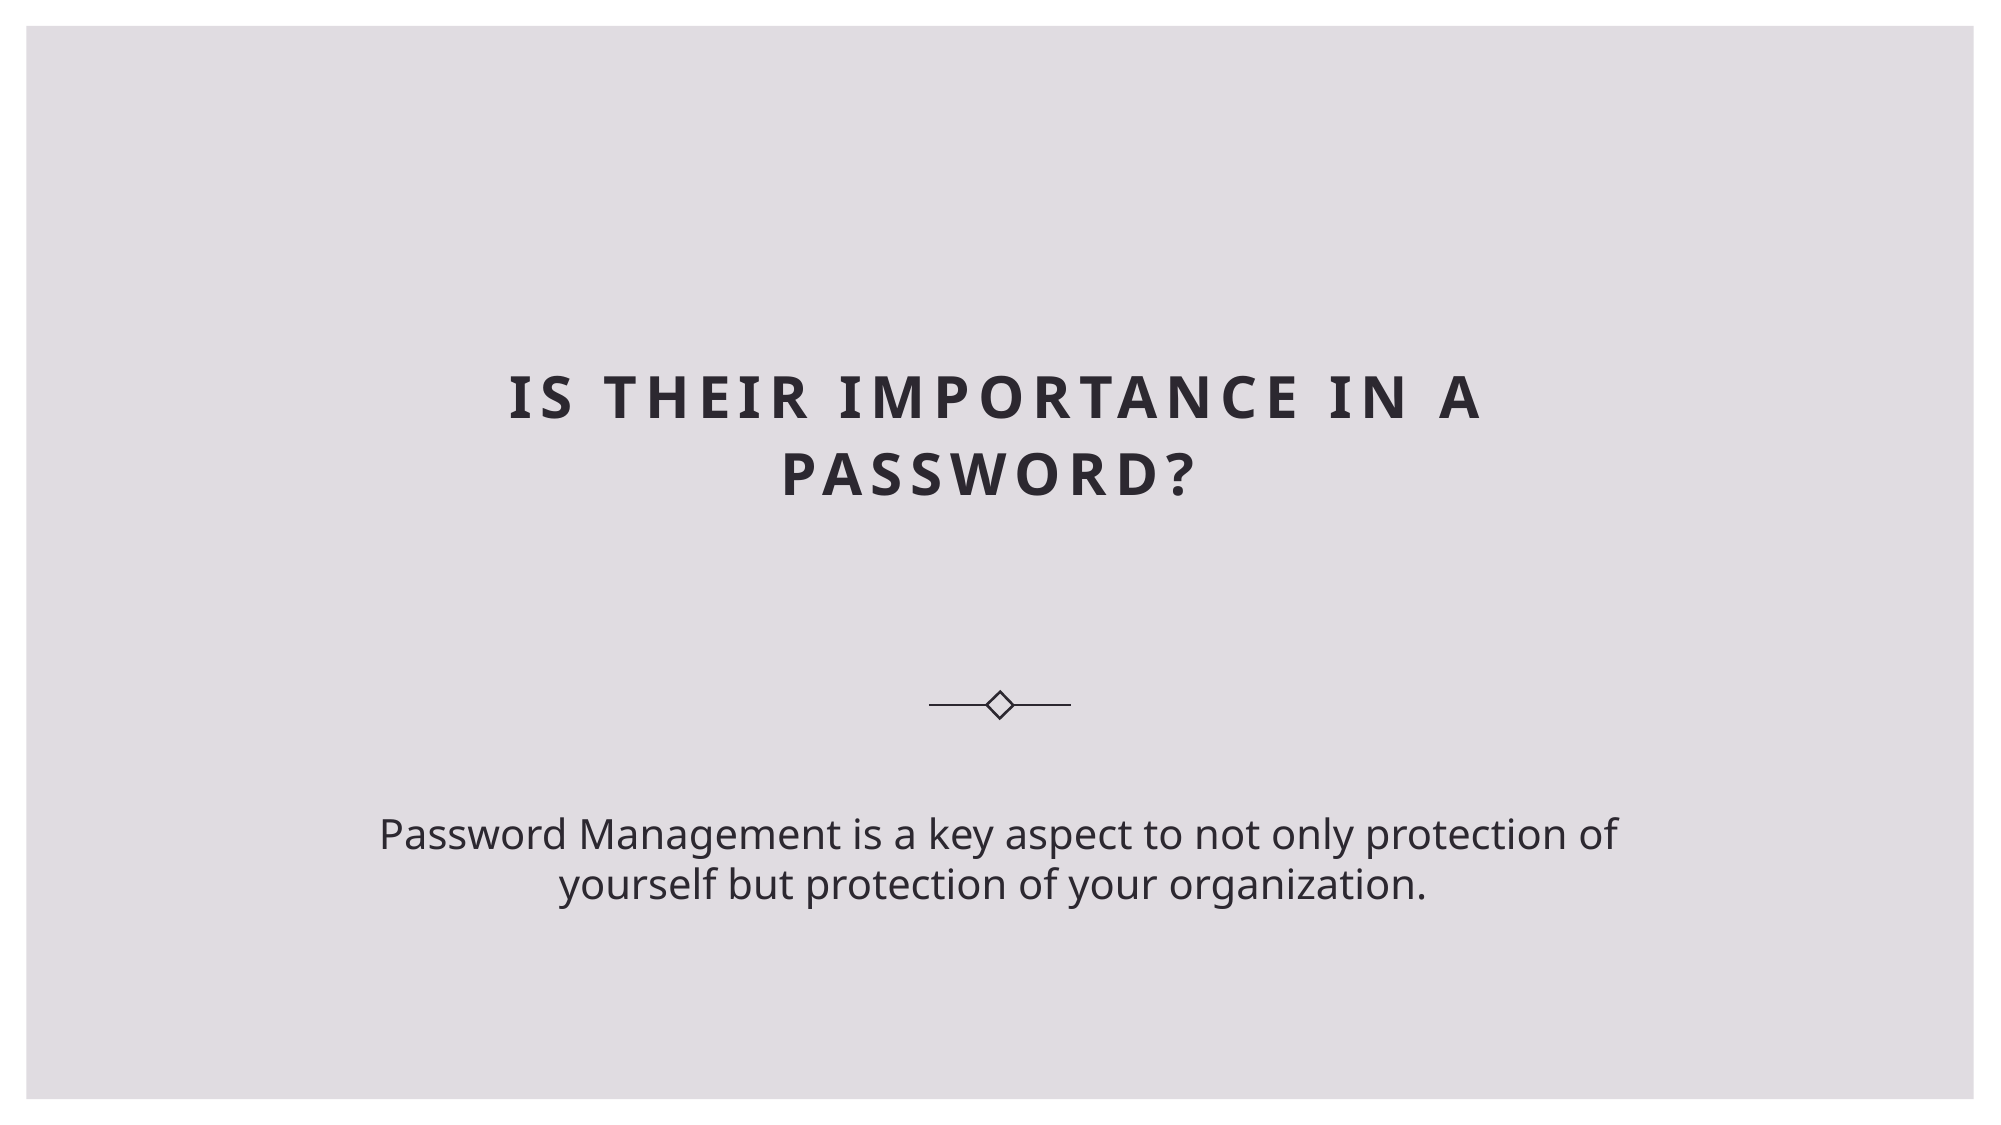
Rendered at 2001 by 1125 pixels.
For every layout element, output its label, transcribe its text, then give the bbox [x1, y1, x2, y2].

subtitle Password Management is a key aspect to not only protection of yourself but protection of your organization. [356, 800, 1640, 969]
title IS their Importance in a password? [333, 174, 1665, 516]
